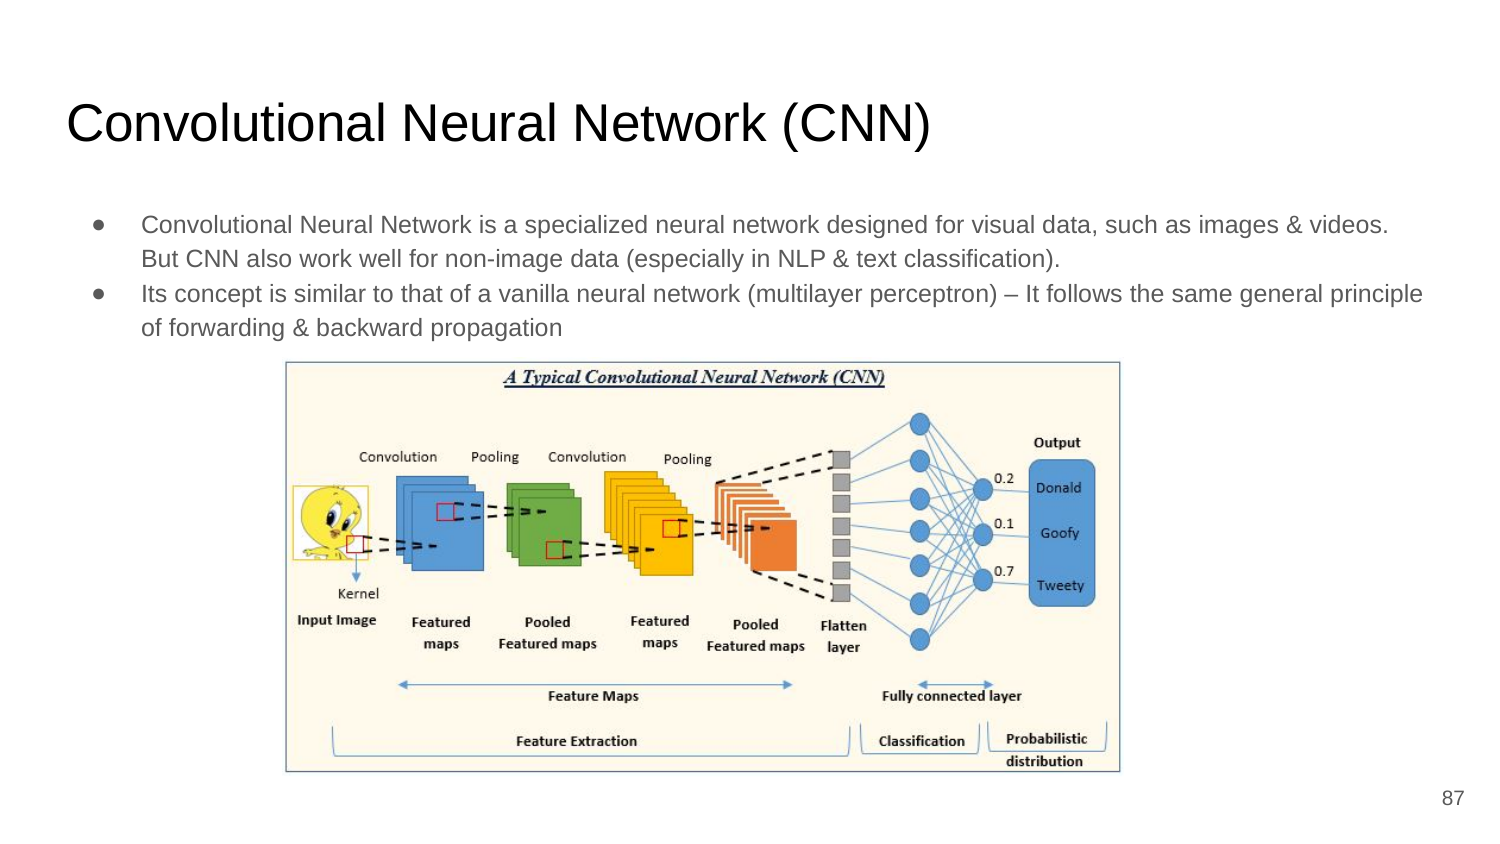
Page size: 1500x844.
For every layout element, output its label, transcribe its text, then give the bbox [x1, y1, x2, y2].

title Convolutional Neural Network (CNN) [51, 72, 1449, 167]
list Convolutional Neural Network is a specialized neural network designed for visual data, such as images & videos. But CNN also work well for non-image data (especially in NLP & text classification). Its concept is similar to that of a vanilla neural network (multilayer perceptron) – It follows the same general principle of forwarding & backward propagation [51, 189, 1449, 750]
slide_number ‹#› [1389, 764, 1480, 830]
picture [282, 356, 1124, 777]
